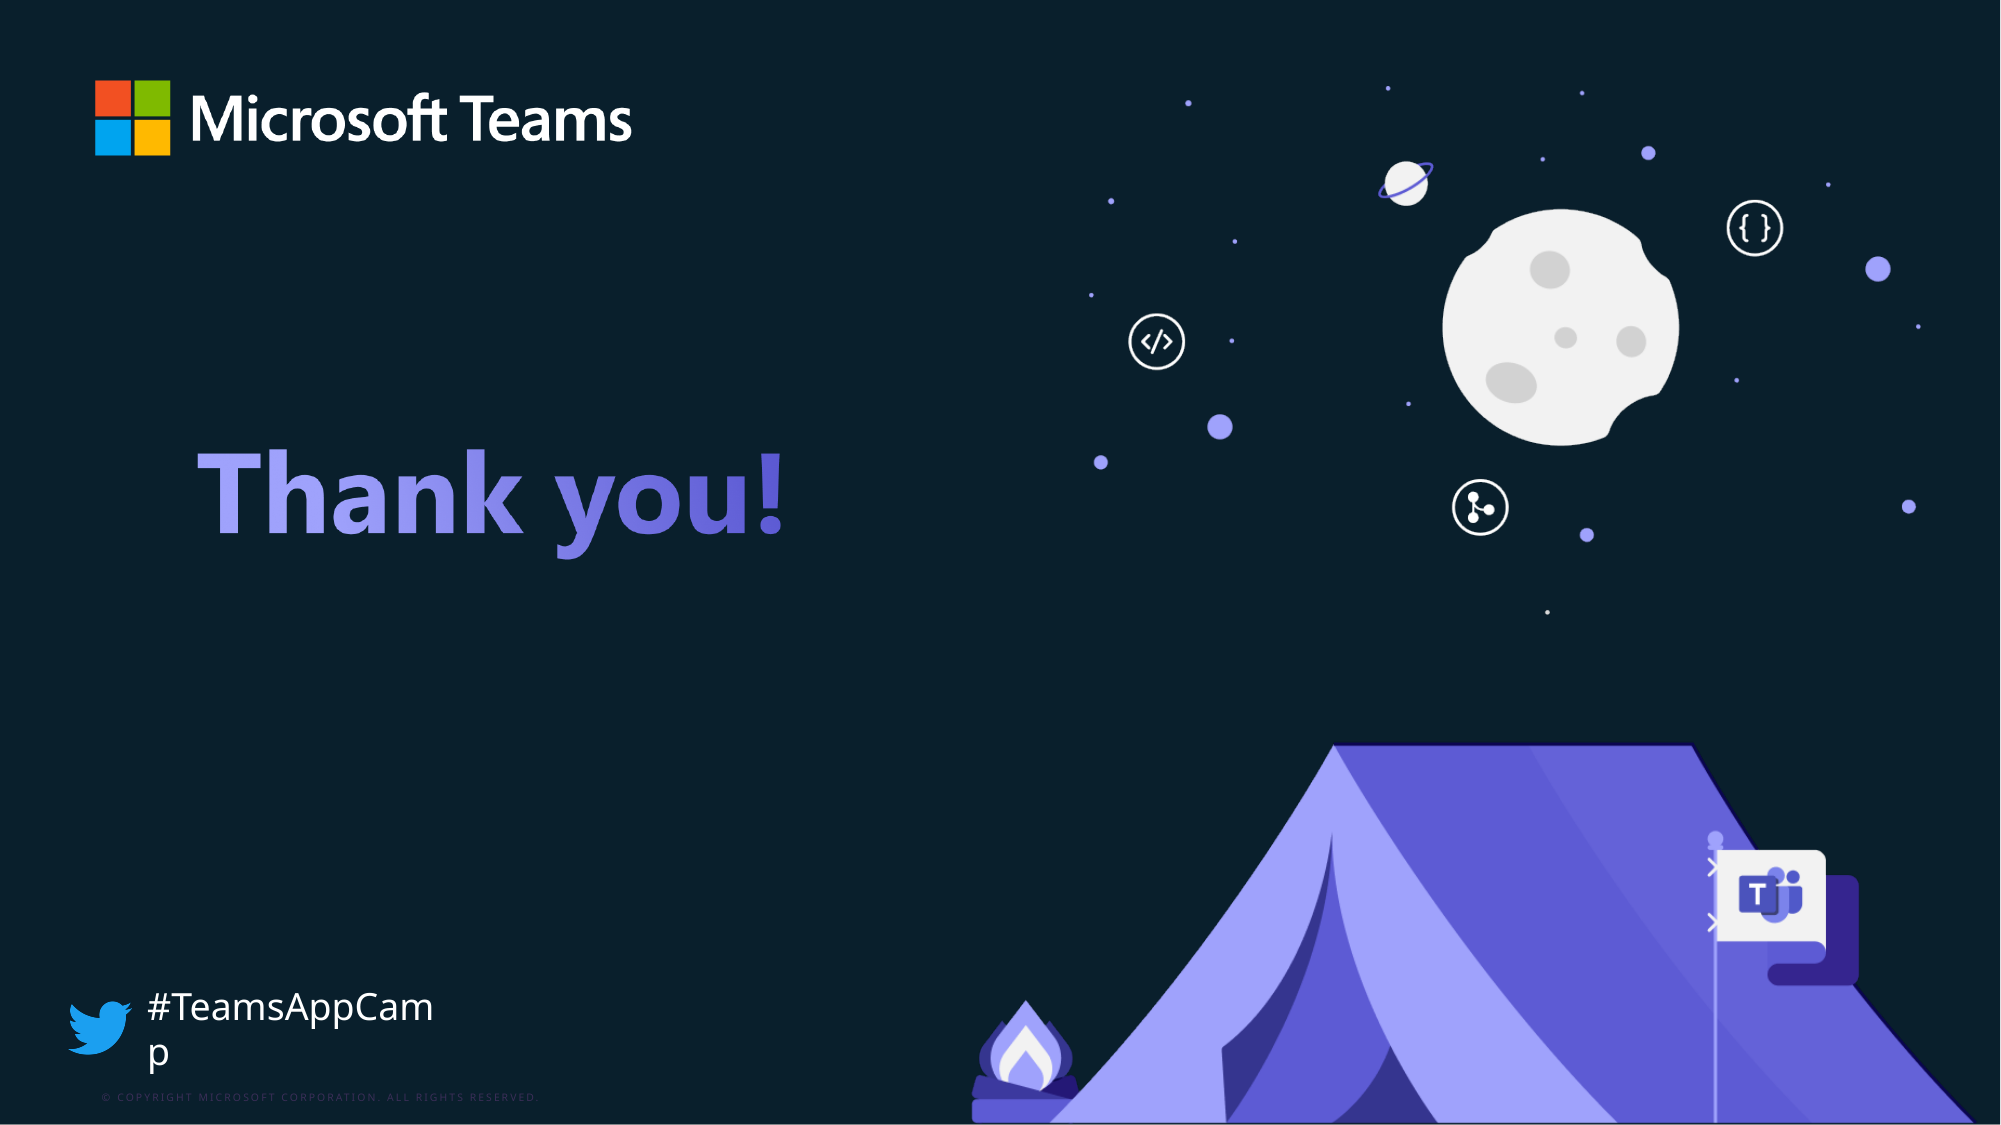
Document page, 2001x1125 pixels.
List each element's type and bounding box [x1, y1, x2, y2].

text_box [67, 997, 465, 1058]
picture [0, 0, 2001, 1125]
